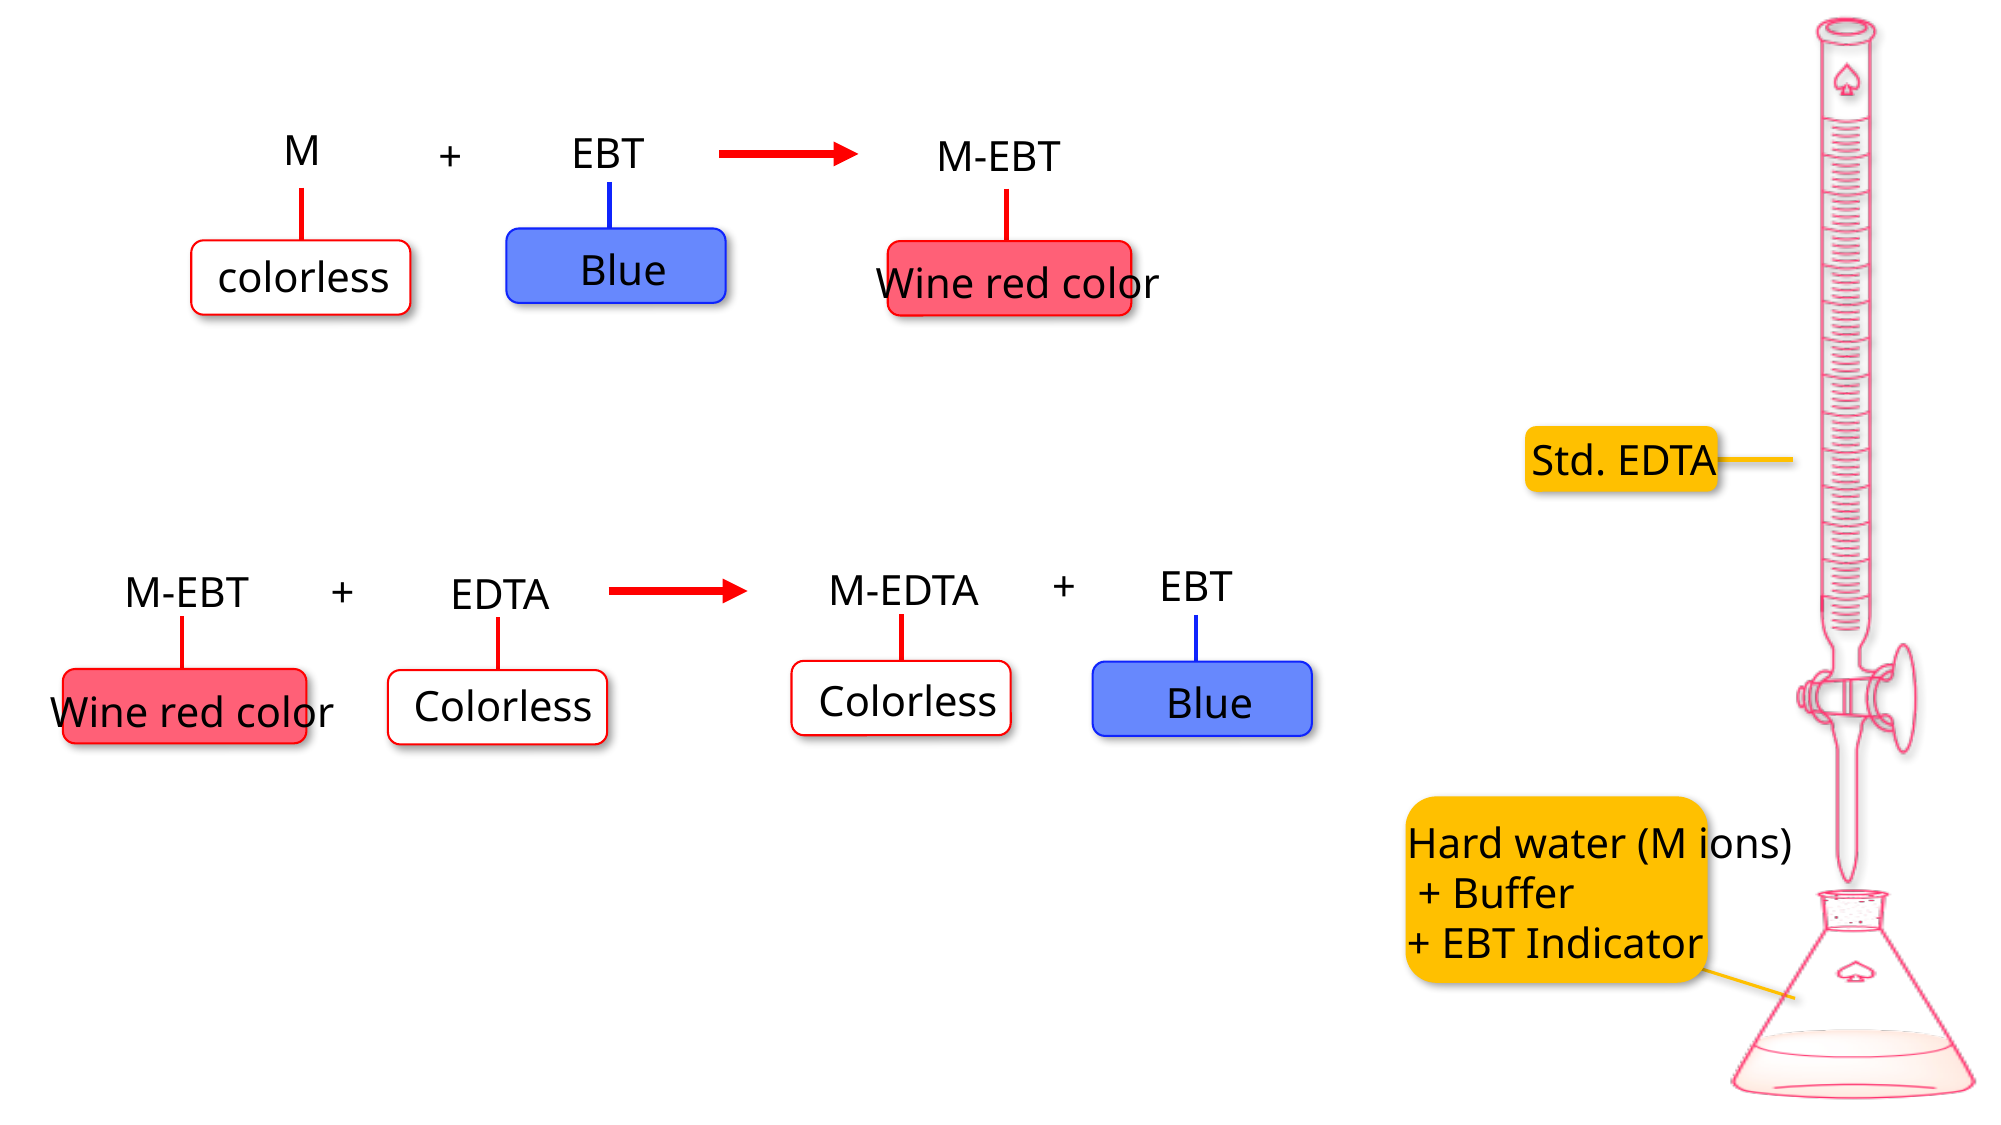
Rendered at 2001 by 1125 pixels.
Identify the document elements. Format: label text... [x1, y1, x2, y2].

text_box [386, 669, 607, 746]
text_box Colorless [803, 666, 1013, 732]
text_box Colorless [398, 672, 608, 738]
text_box EBT [1144, 551, 1248, 617]
text_box M-EDTA [813, 556, 994, 621]
text_box M-EBT [921, 122, 1076, 188]
text_box Wine red color [34, 677, 349, 743]
text_box + [423, 122, 478, 187]
text_box + [315, 558, 370, 624]
text_box [190, 239, 412, 316]
text_box [902, 659, 1010, 666]
text_box M-EBT [109, 558, 264, 624]
text_box [790, 659, 1009, 737]
text_box Blue [1151, 669, 1268, 734]
text_box [1091, 660, 1313, 737]
text_box [62, 667, 181, 677]
text_box EDTA [435, 560, 565, 626]
text_box [505, 227, 727, 304]
text_box [887, 240, 1006, 249]
text_box Blue [564, 235, 682, 301]
text_box M [268, 116, 336, 182]
text_box [1007, 240, 1132, 249]
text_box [1525, 426, 1722, 492]
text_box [1398, 796, 1722, 1019]
text_box EBT [556, 119, 660, 185]
text_box + [1037, 552, 1091, 617]
text_box colorless [202, 243, 405, 308]
text_box [183, 667, 307, 677]
text_box Wine red color [860, 249, 1175, 314]
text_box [1722, 11, 1984, 1101]
